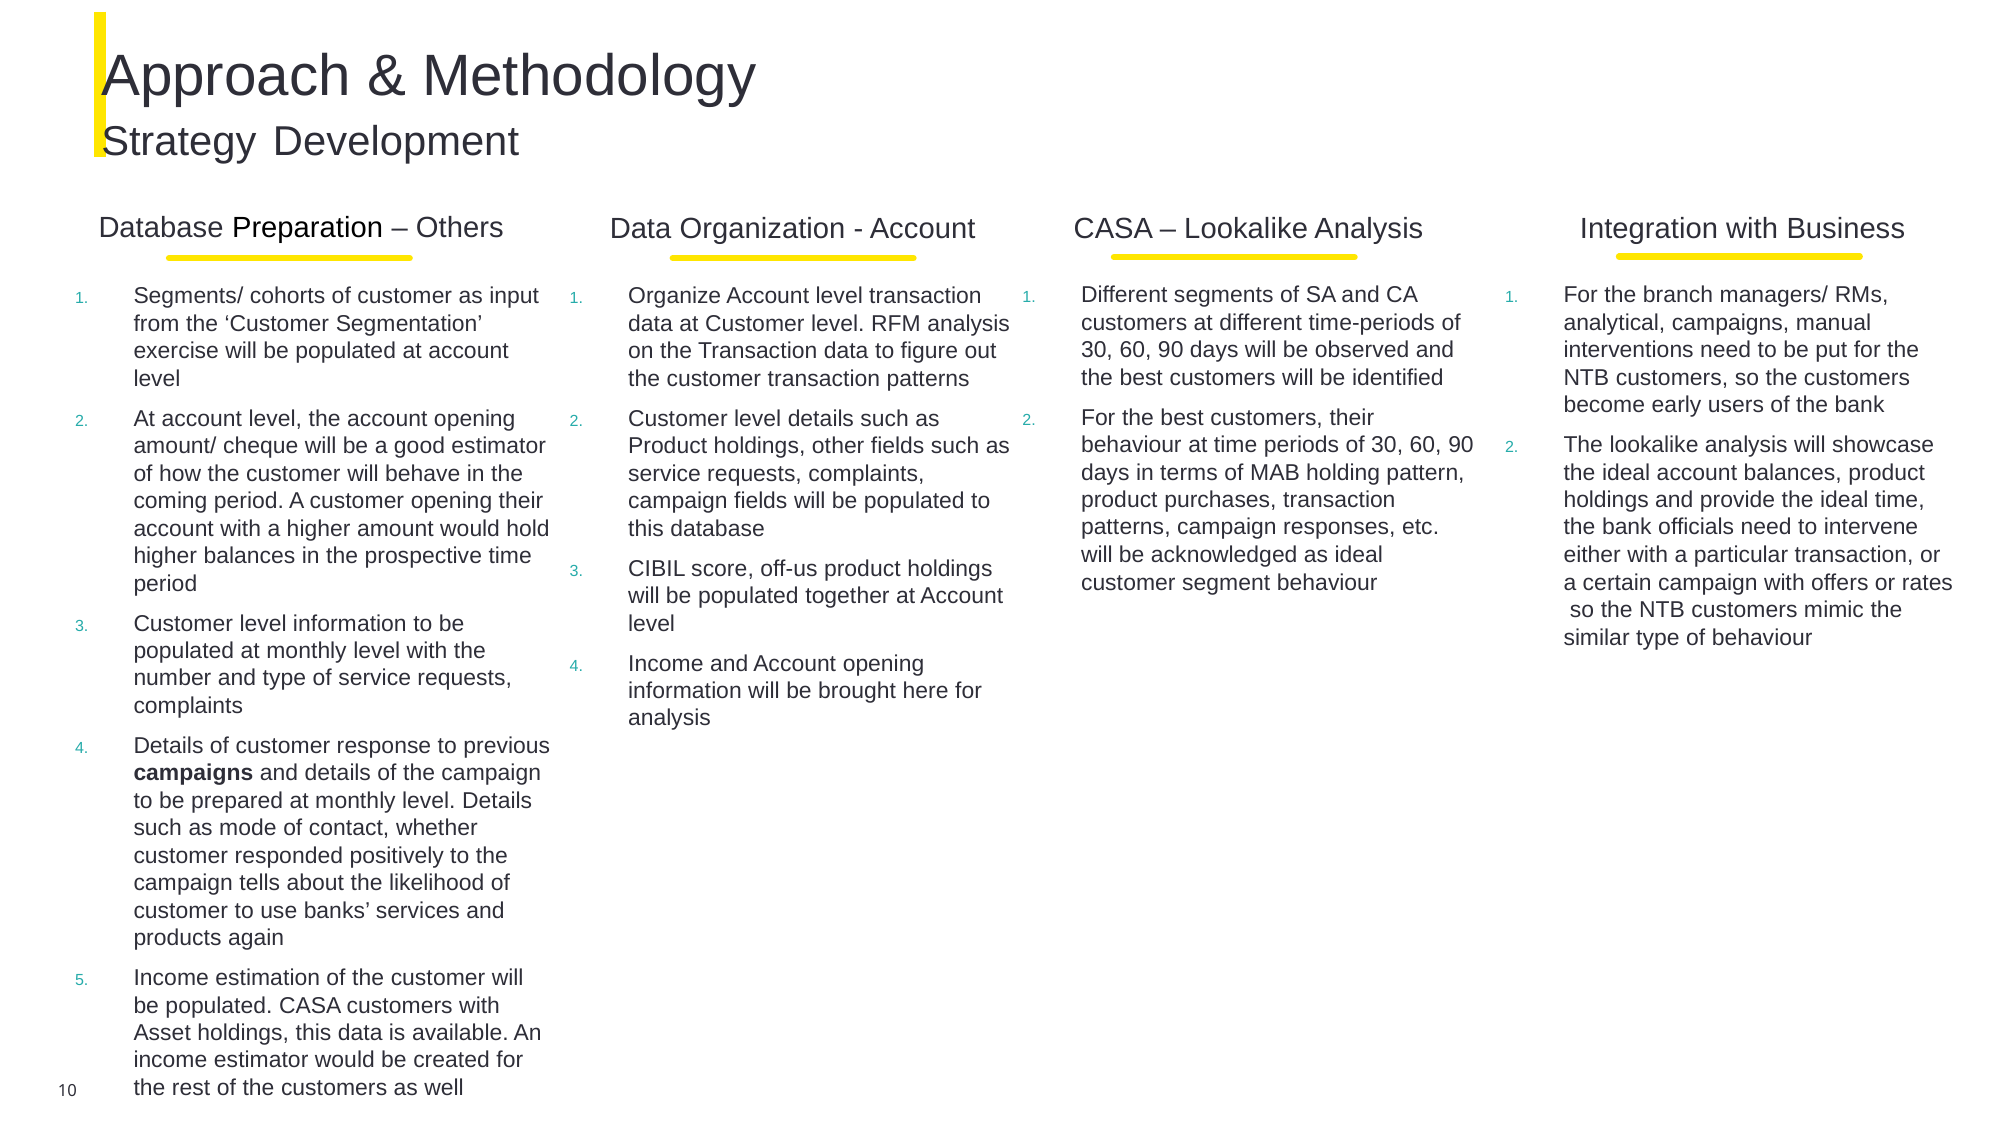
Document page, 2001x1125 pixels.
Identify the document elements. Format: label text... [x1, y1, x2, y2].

text_box For the branch managers/ RMs, analytical, campaigns, manual interventions need to be put for the NTB customers, so the customers become early users of the bank The lookalike analysis will showcase the ideal account balances, product holdings and provide the ideal time, the bank officials need to intervene either with a particular transaction, or a certain campaign with offers or rates so the NTB customers mimic the similar type of behaviour [1505, 273, 1958, 650]
text_box Data Organization - Account [517, 201, 972, 252]
text_box Segments/ cohorts of customer as input from the ‘Customer Segmentation’ exercise will be populated at account level At account level, the account opening amount/ cheque will be a good estimator of how the customer will behave in the coming period. A customer opening their account with a higher amount would hold higher balances in the prospective time period Customer level information to be populated at monthly level with the number and type of service requests, complaints Details of customer response to previous campaigns and details of the campaign to be prepared at monthly level. Details such as mode of contact, whether customer responded positively to the campaign tells about the likelihood of customer to use banks’ services and products again Income estimation of the customer will be populated. CASA customers with Asset holdings, this data is available. An income estimator would be created for the rest of the customers as well [75, 274, 553, 1125]
text_box Database Preparation – Others [25, 200, 578, 251]
text_box Organize Account level transaction data at Customer level. RFM analysis on the Transaction data to figure out the customer transaction patterns Customer level details such as Product holdings, other fields such as service requests, complaints, campaign fields will be populated to this database CIBIL score, off-us product holdings will be populated together at Account level Income and Account opening information will be brought here for analysis [569, 274, 1023, 803]
text_box Integration with Business [1368, 201, 1921, 252]
title Approach & Methodology Strategy Development [101, 48, 1899, 146]
text_box Different segments of SA and CA customers at different time-periods of 30, 60, 90 days will be observed and the best customers will be identified For the best customers, their behaviour at time periods of 30, 60, 90 days in terms of MAB holding pattern, product purchases, transaction patterns, campaign responses, etc. will be acknowledged as ideal customer segment behaviour [1022, 273, 1476, 595]
text_box CASA – Lookalike Analysis [972, 201, 1368, 252]
